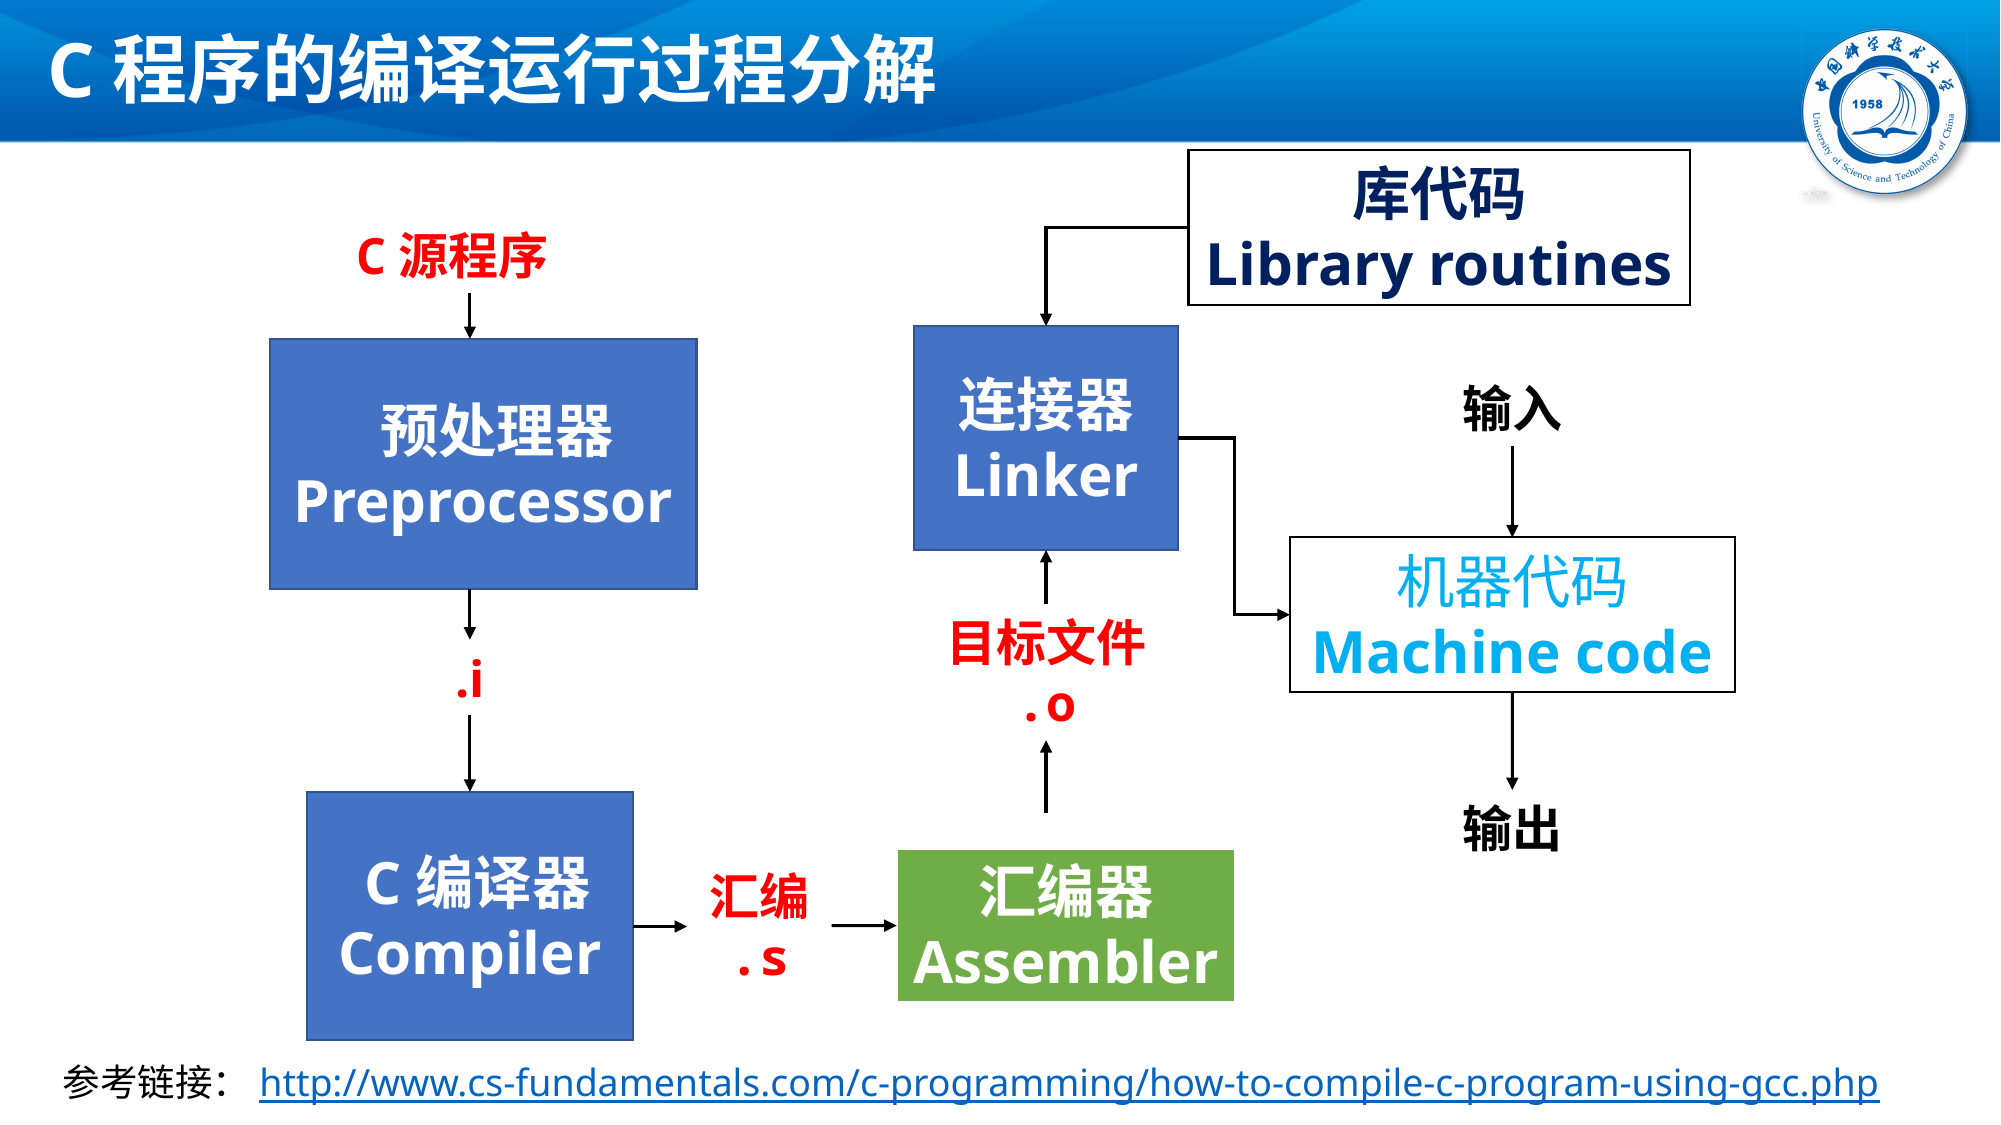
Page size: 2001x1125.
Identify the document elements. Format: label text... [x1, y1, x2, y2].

text_box 输出 [1434, 789, 1591, 865]
text_box 目标文件 .o [929, 603, 1163, 739]
text_box C源程序 [341, 216, 599, 292]
text_box 汇编 .s [687, 858, 832, 993]
picture [0, 0, 2000, 204]
text_box 预处理器 Preprocessor [269, 338, 698, 590]
title C程序的编译运行过程分解 [32, 22, 1619, 124]
text_box 输入 [1440, 370, 1585, 446]
text_box 连接器 Linker [913, 325, 1179, 551]
text_box .i [429, 639, 510, 715]
text_box 参考链接：http://www.cs-fundamentals.com/c-programming/how-to-compile-c-program-using-gcc.php [48, 1052, 1895, 1118]
text_box C编译器 Compiler [306, 791, 634, 1041]
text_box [1178, 437, 1290, 616]
text_box 库代码 Library routines [1187, 149, 1691, 306]
text_box 机器代码 Machine code [1289, 536, 1736, 693]
text_box 汇编器 Assembler [895, 847, 1237, 1004]
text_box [1046, 228, 1189, 326]
